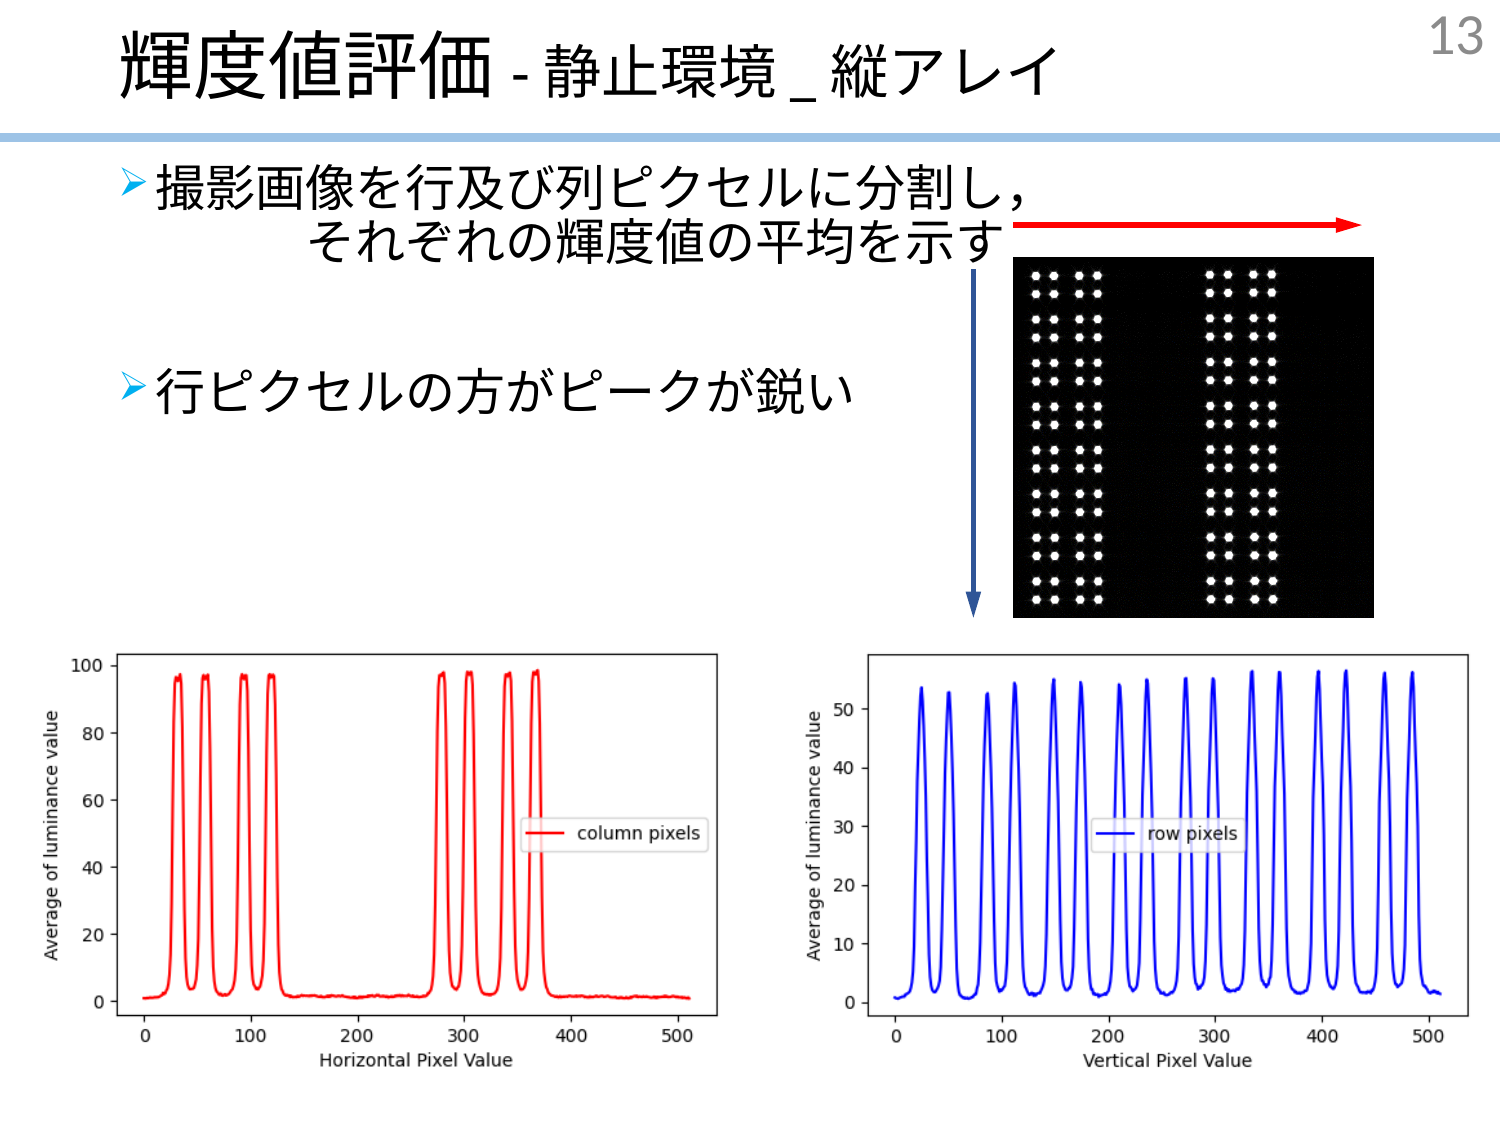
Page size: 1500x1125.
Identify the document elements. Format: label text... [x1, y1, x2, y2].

list 撮影画像を行及び列ピクセルに分割し， それぞれの輝度値の平均を示す 行ピクセルの方がピークが鋭い [103, 155, 1397, 1124]
title 輝度値評価-静止環境_縦アレイ [103, 0, 1397, 138]
picture [1013, 257, 1374, 618]
picture [771, 635, 1500, 1091]
picture [24, 626, 754, 1082]
slide_number 13 [1162, 1, 1500, 62]
